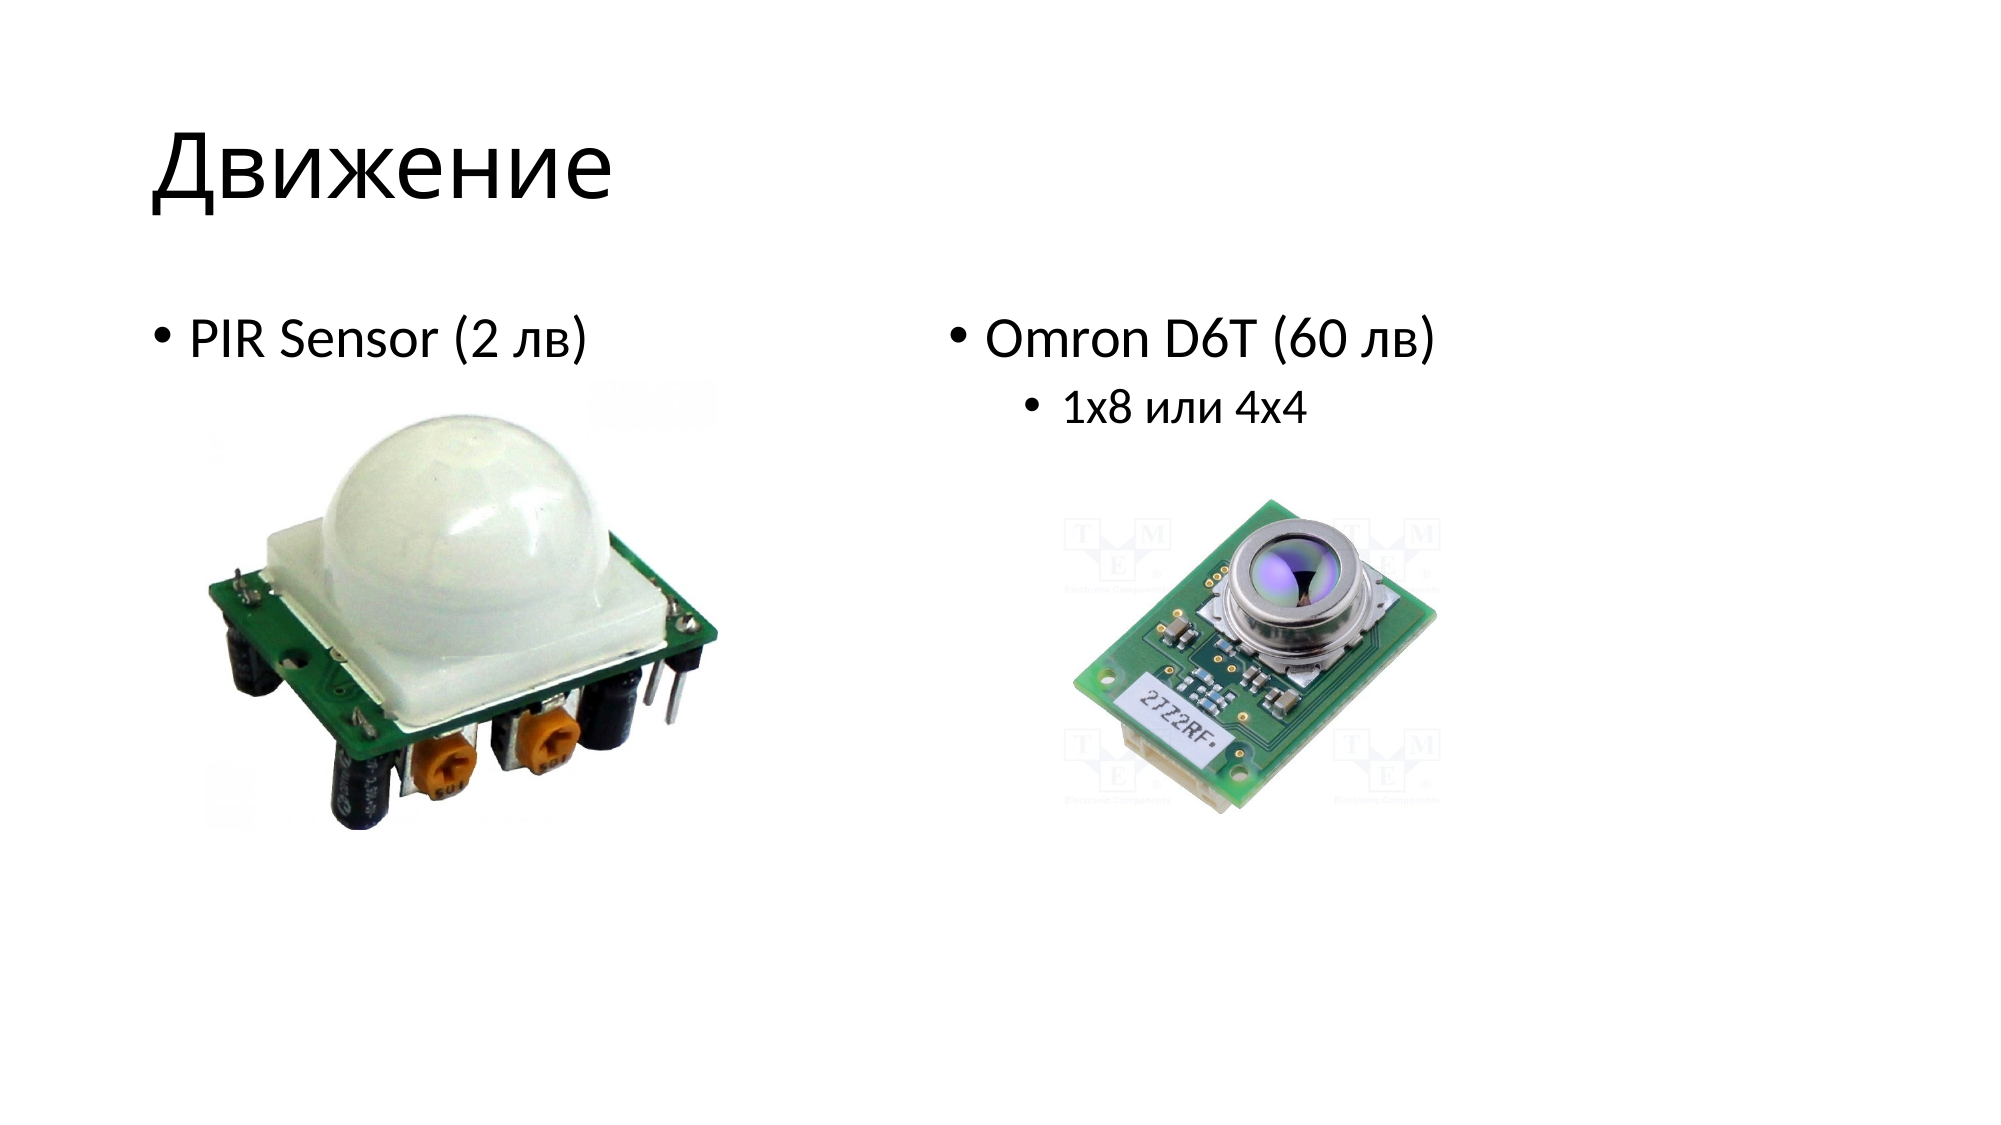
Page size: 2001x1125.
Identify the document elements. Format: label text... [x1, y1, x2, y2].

picture [1040, 496, 1467, 817]
picture [206, 349, 718, 861]
list PIR Sensor (2 лв) [137, 299, 820, 1014]
title Движение [137, 59, 1863, 278]
text_box Omron D6T (60 лв) 1x8 или 4х4 [933, 299, 1616, 1014]
